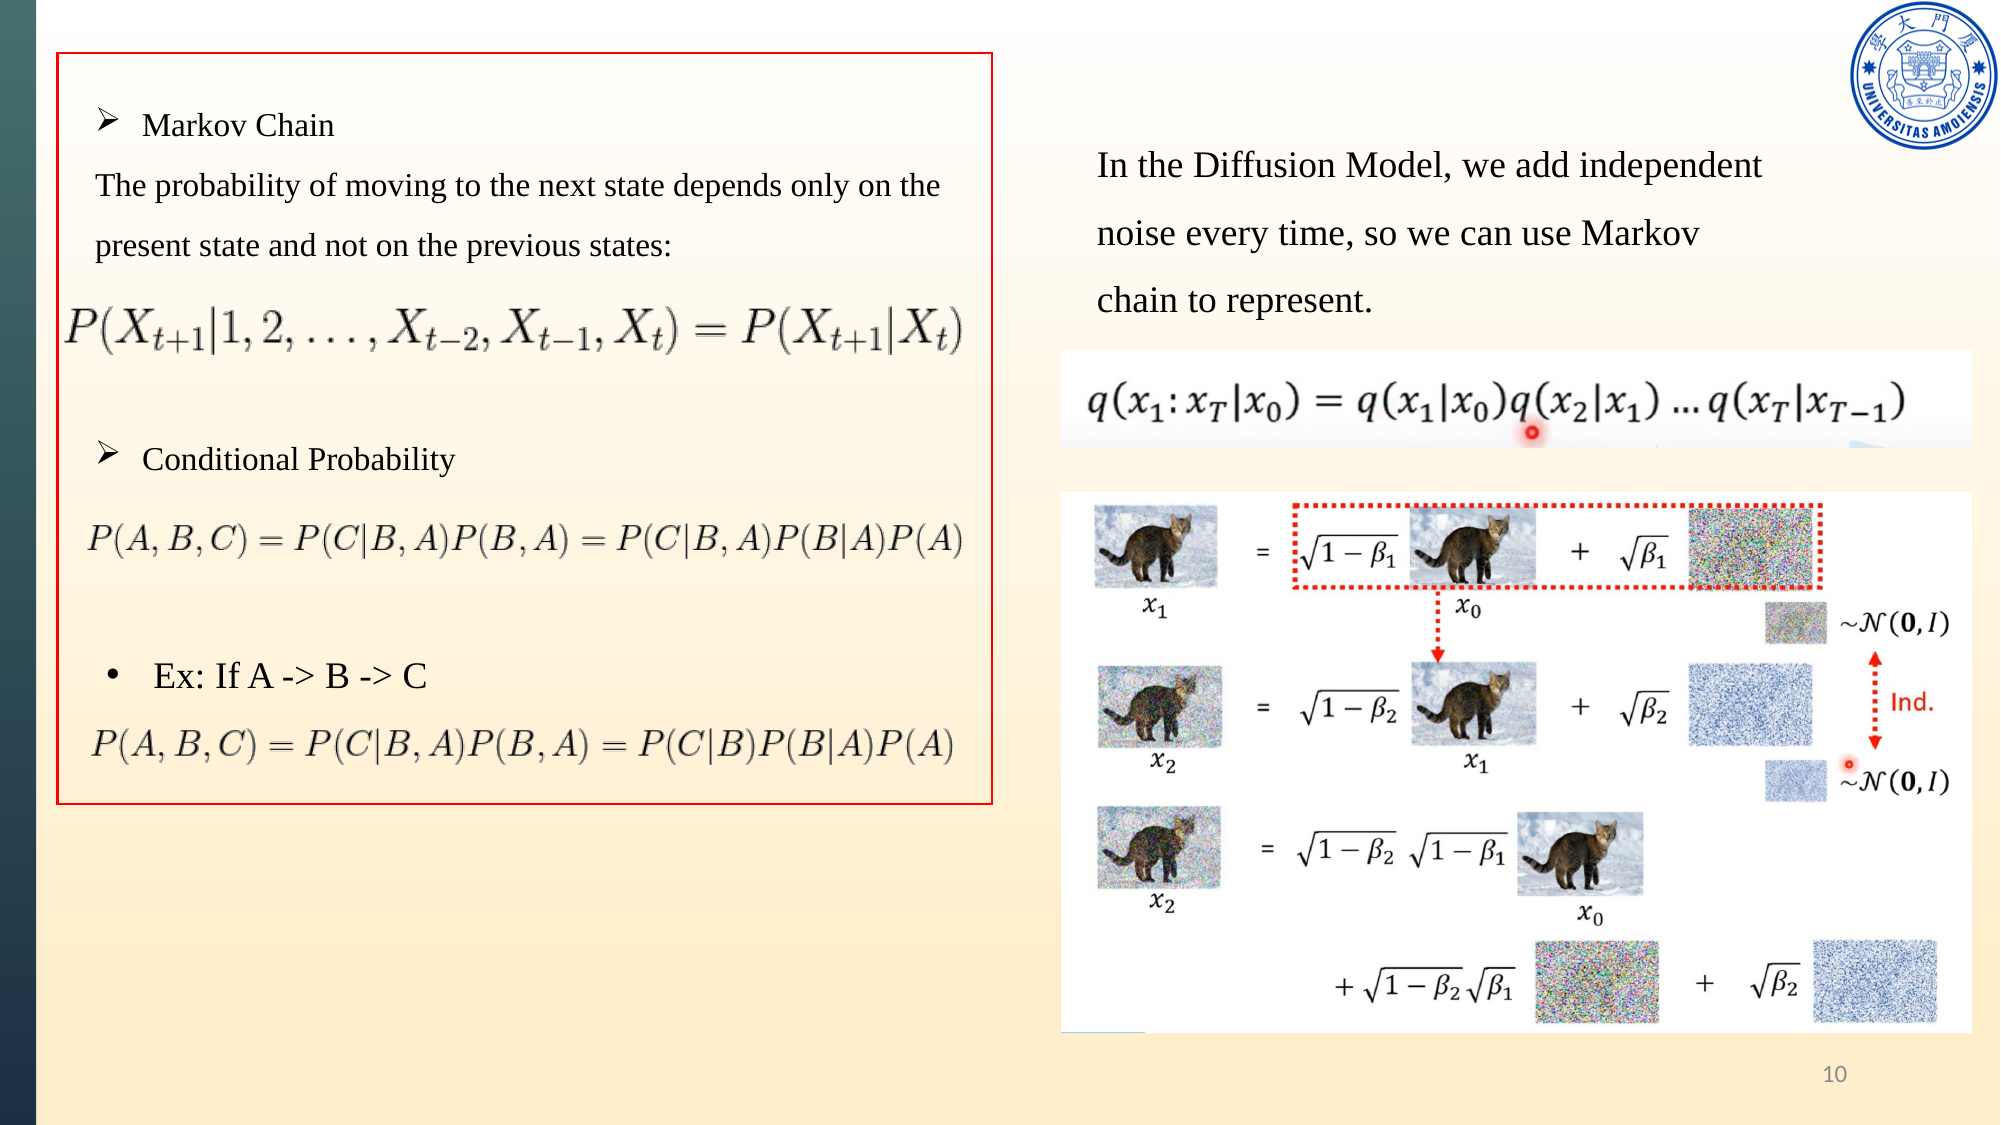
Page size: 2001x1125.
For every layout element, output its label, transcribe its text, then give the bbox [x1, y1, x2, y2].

text_box [0, 0, 37, 1125]
picture [87, 523, 962, 559]
text_box Ex: If A -> B -> C [91, 643, 513, 703]
text_box In the Diffusion Model, we add independent noise every time, so we can use Markov chain to represent. [1082, 110, 1806, 328]
picture [1061, 492, 1972, 1033]
slide_number 10 [1412, 1042, 1863, 1103]
picture [64, 306, 962, 355]
text_box [56, 52, 993, 805]
picture [1061, 350, 1972, 448]
picture [1847, 0, 2000, 152]
picture [90, 728, 953, 765]
text_box Conditional Probability [80, 429, 596, 485]
